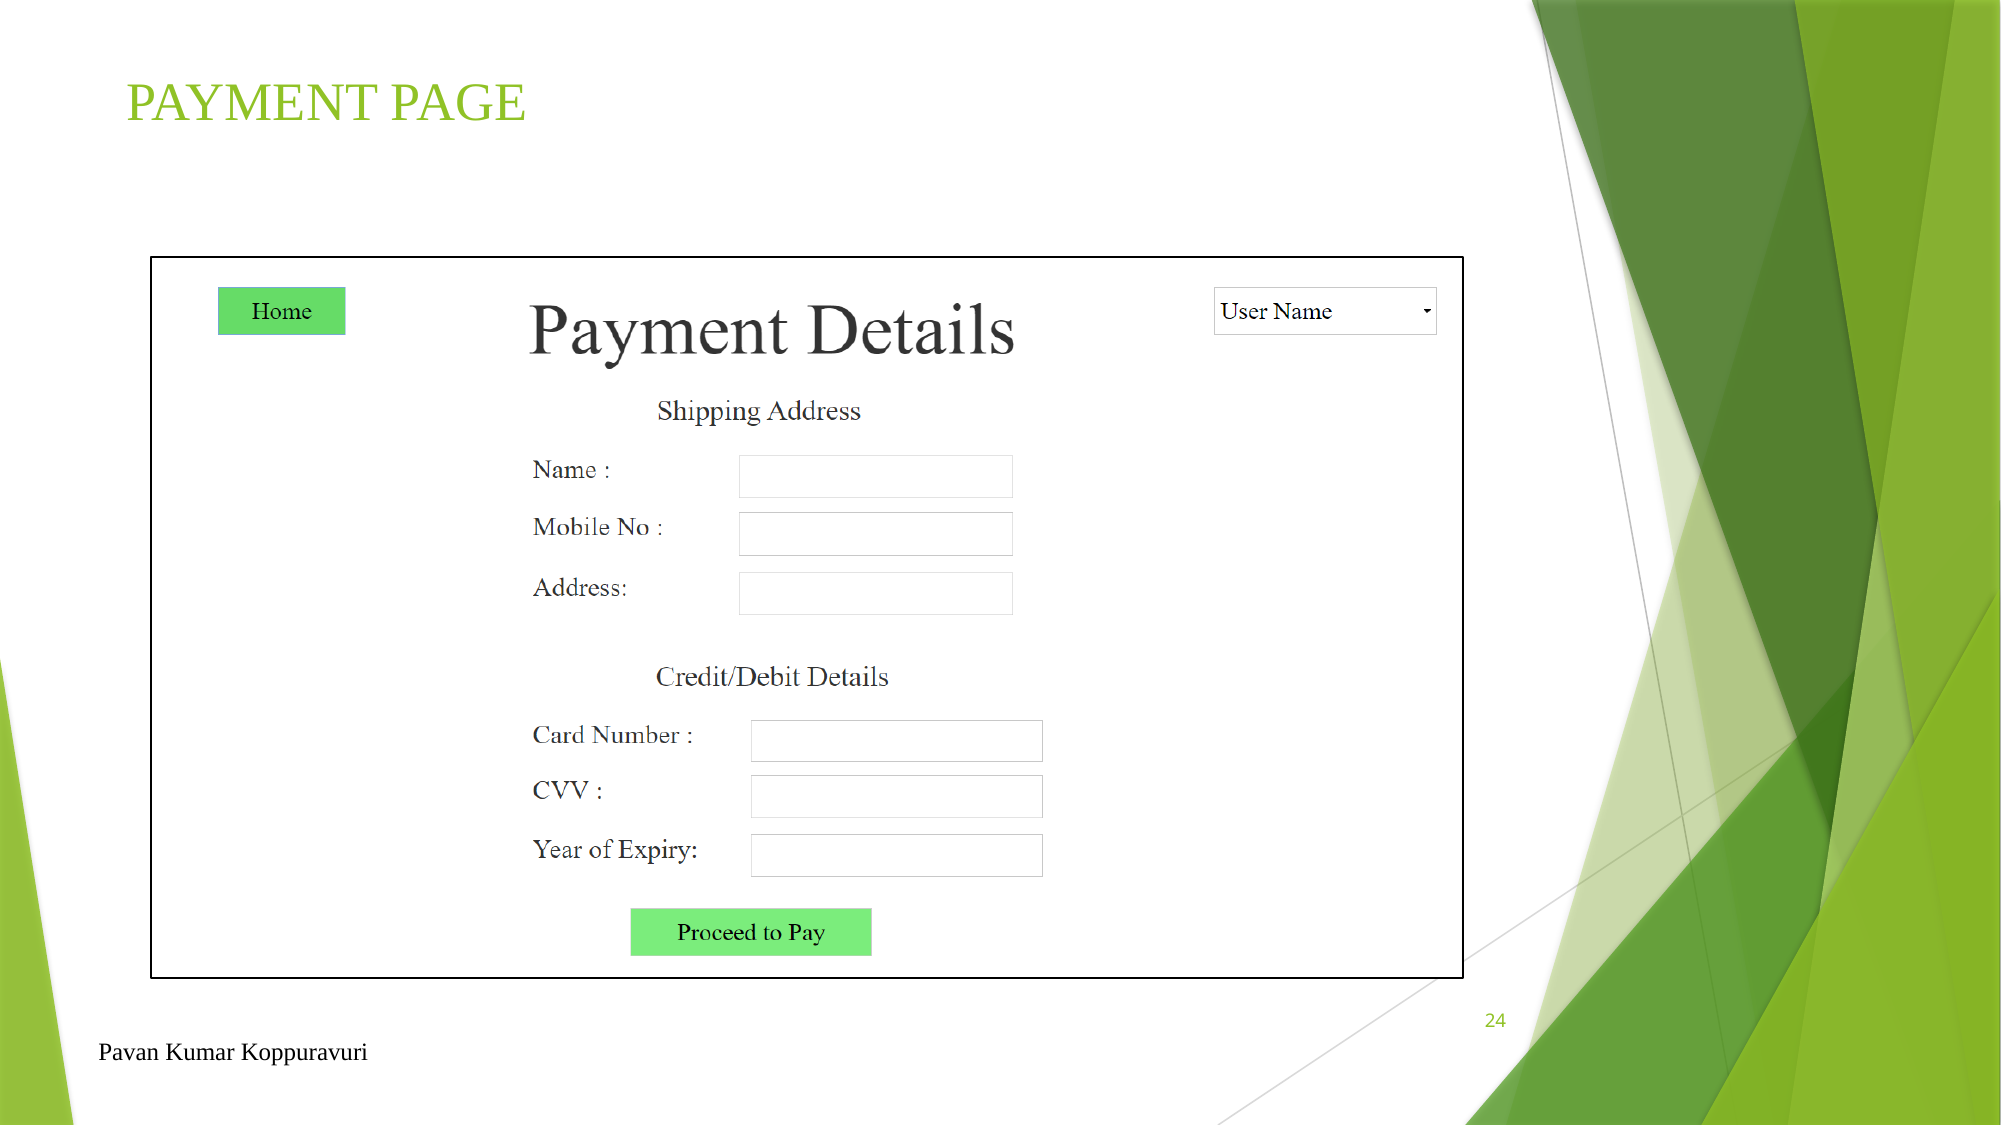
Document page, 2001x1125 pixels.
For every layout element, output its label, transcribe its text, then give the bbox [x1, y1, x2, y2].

picture [151, 257, 1463, 978]
slide_number 24 [1409, 991, 1522, 1051]
text_box Pavan Kumar Koppuravuri [83, 1020, 838, 1081]
list PAYMENT PAGE [111, 58, 761, 157]
